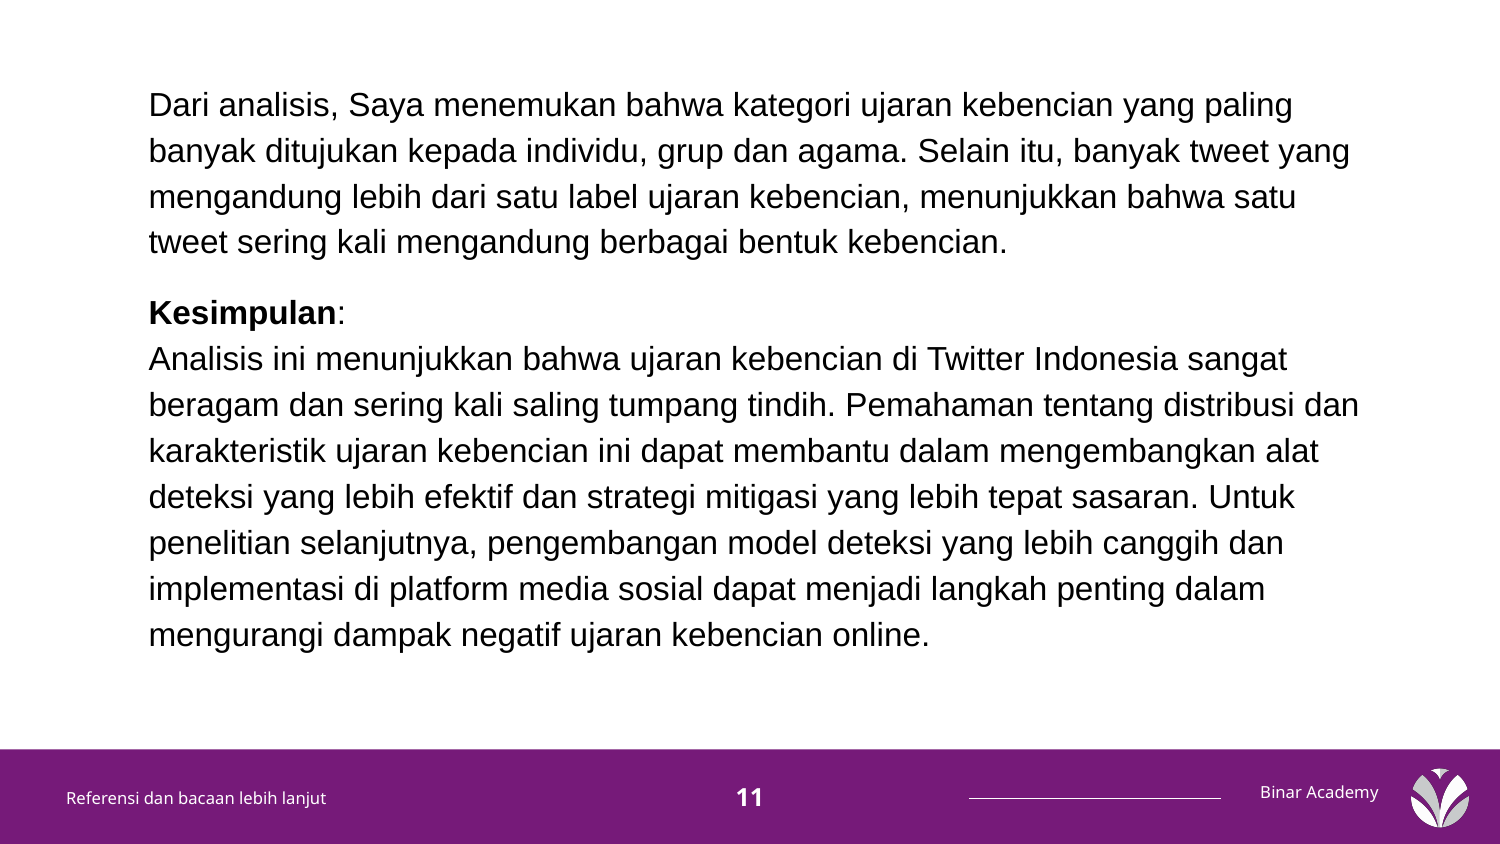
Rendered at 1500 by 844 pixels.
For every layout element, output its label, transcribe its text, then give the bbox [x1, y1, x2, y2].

text_box ‹#› [704, 765, 795, 831]
title Referensi dan bacaan lebih lanjut [51, 751, 751, 844]
text_box Dari analisis, Saya menemukan bahwa kategori ujaran kebencian yang paling banyak ditujukan kepada individu, grup dan agama. Selain itu, banyak tweet yang mengandung lebih dari satu label ujaran kebencian, menunjukkan bahwa satu tweet sering kali mengandung berbagai bentuk kebencian. Kesimpulan: Analisis ini menunjukkan bahwa ujaran kebencian di Twitter Indonesia sangat beragam dan sering kali saling tumpang tindih. Pemahaman tentang distribusi dan karakteristik ujaran kebencian ini dapat membantu dalam mengembangkan alat deteksi yang lebih efektif dan strategi mitigasi yang lebih tepat sasaran. Untuk penelitian selanjutnya, pengembangan model deteksi yang lebih canggih dan implementasi di platform media sosial dapat menjadi langkah penting dalam mengurangi dampak negatif ujaran kebencian online. [133, 62, 1386, 741]
picture [1402, 760, 1478, 836]
